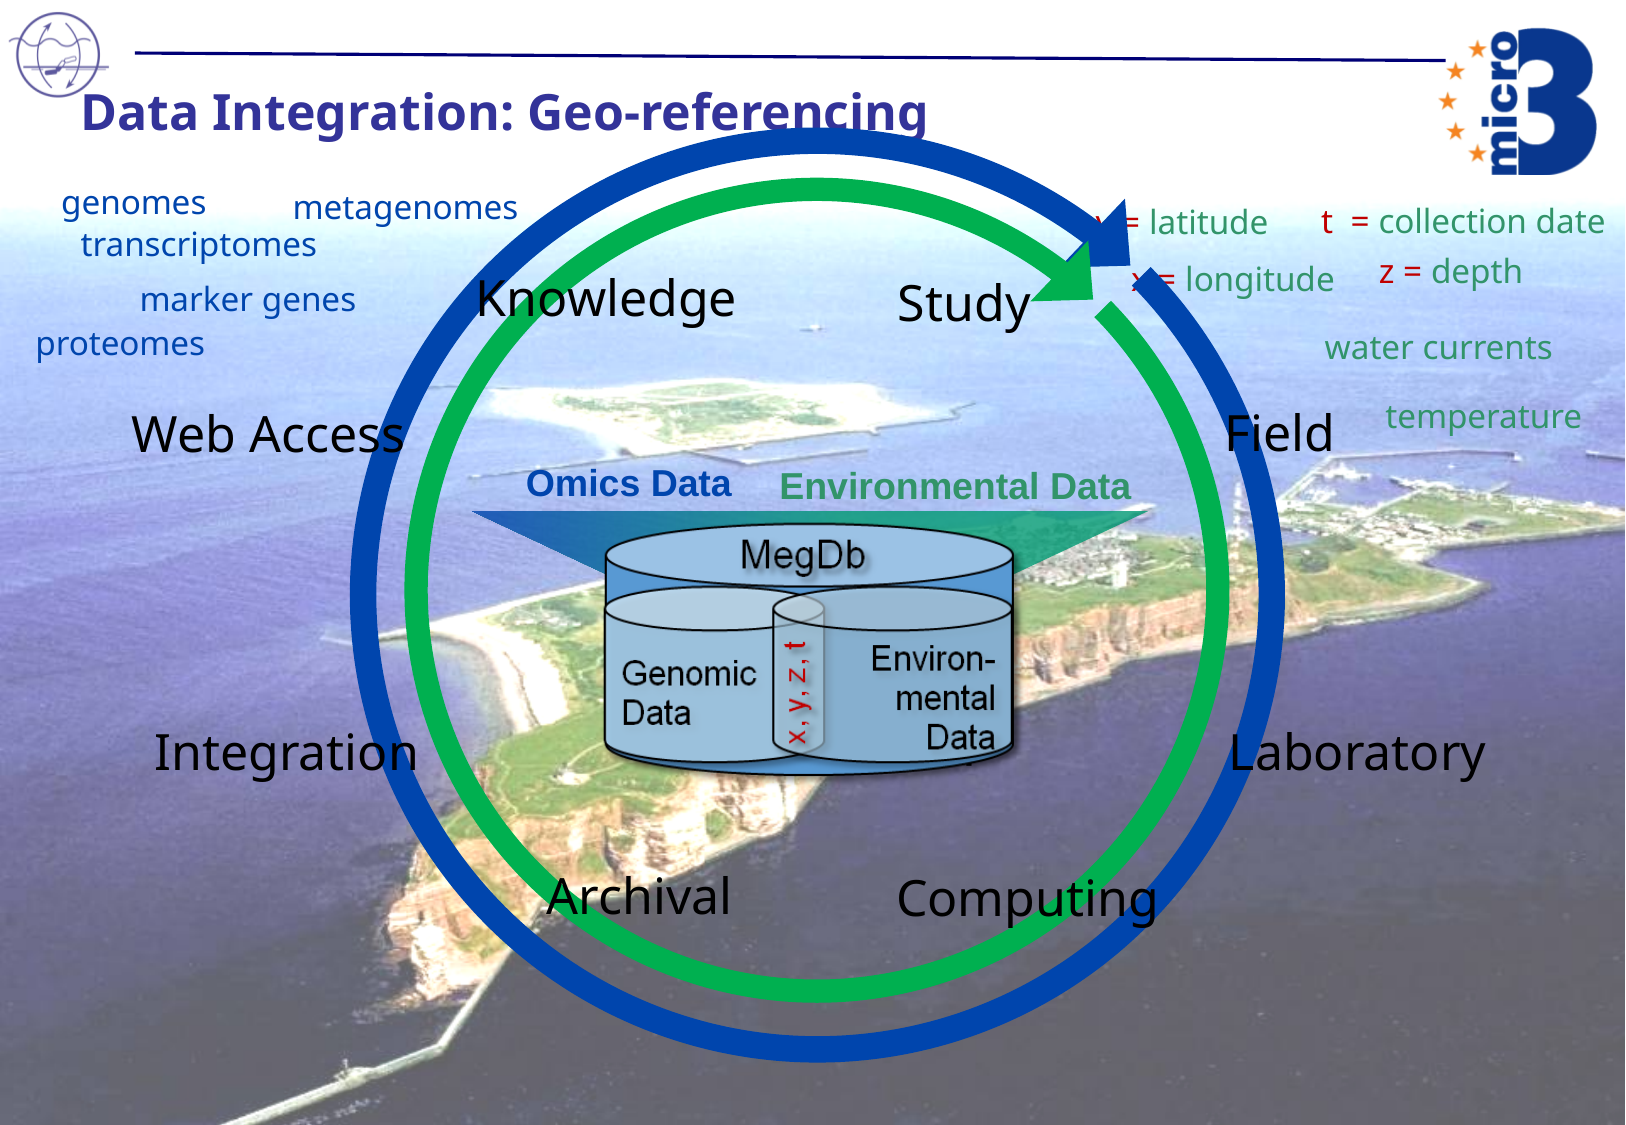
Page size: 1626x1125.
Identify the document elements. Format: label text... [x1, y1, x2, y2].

text_box [614, 127, 1021, 174]
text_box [103, 259, 1508, 935]
picture [0, 25, 1625, 1125]
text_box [17, 173, 536, 371]
title Data Integration: Geo-referencing [79, 62, 1434, 159]
picture [0, 0, 115, 105]
